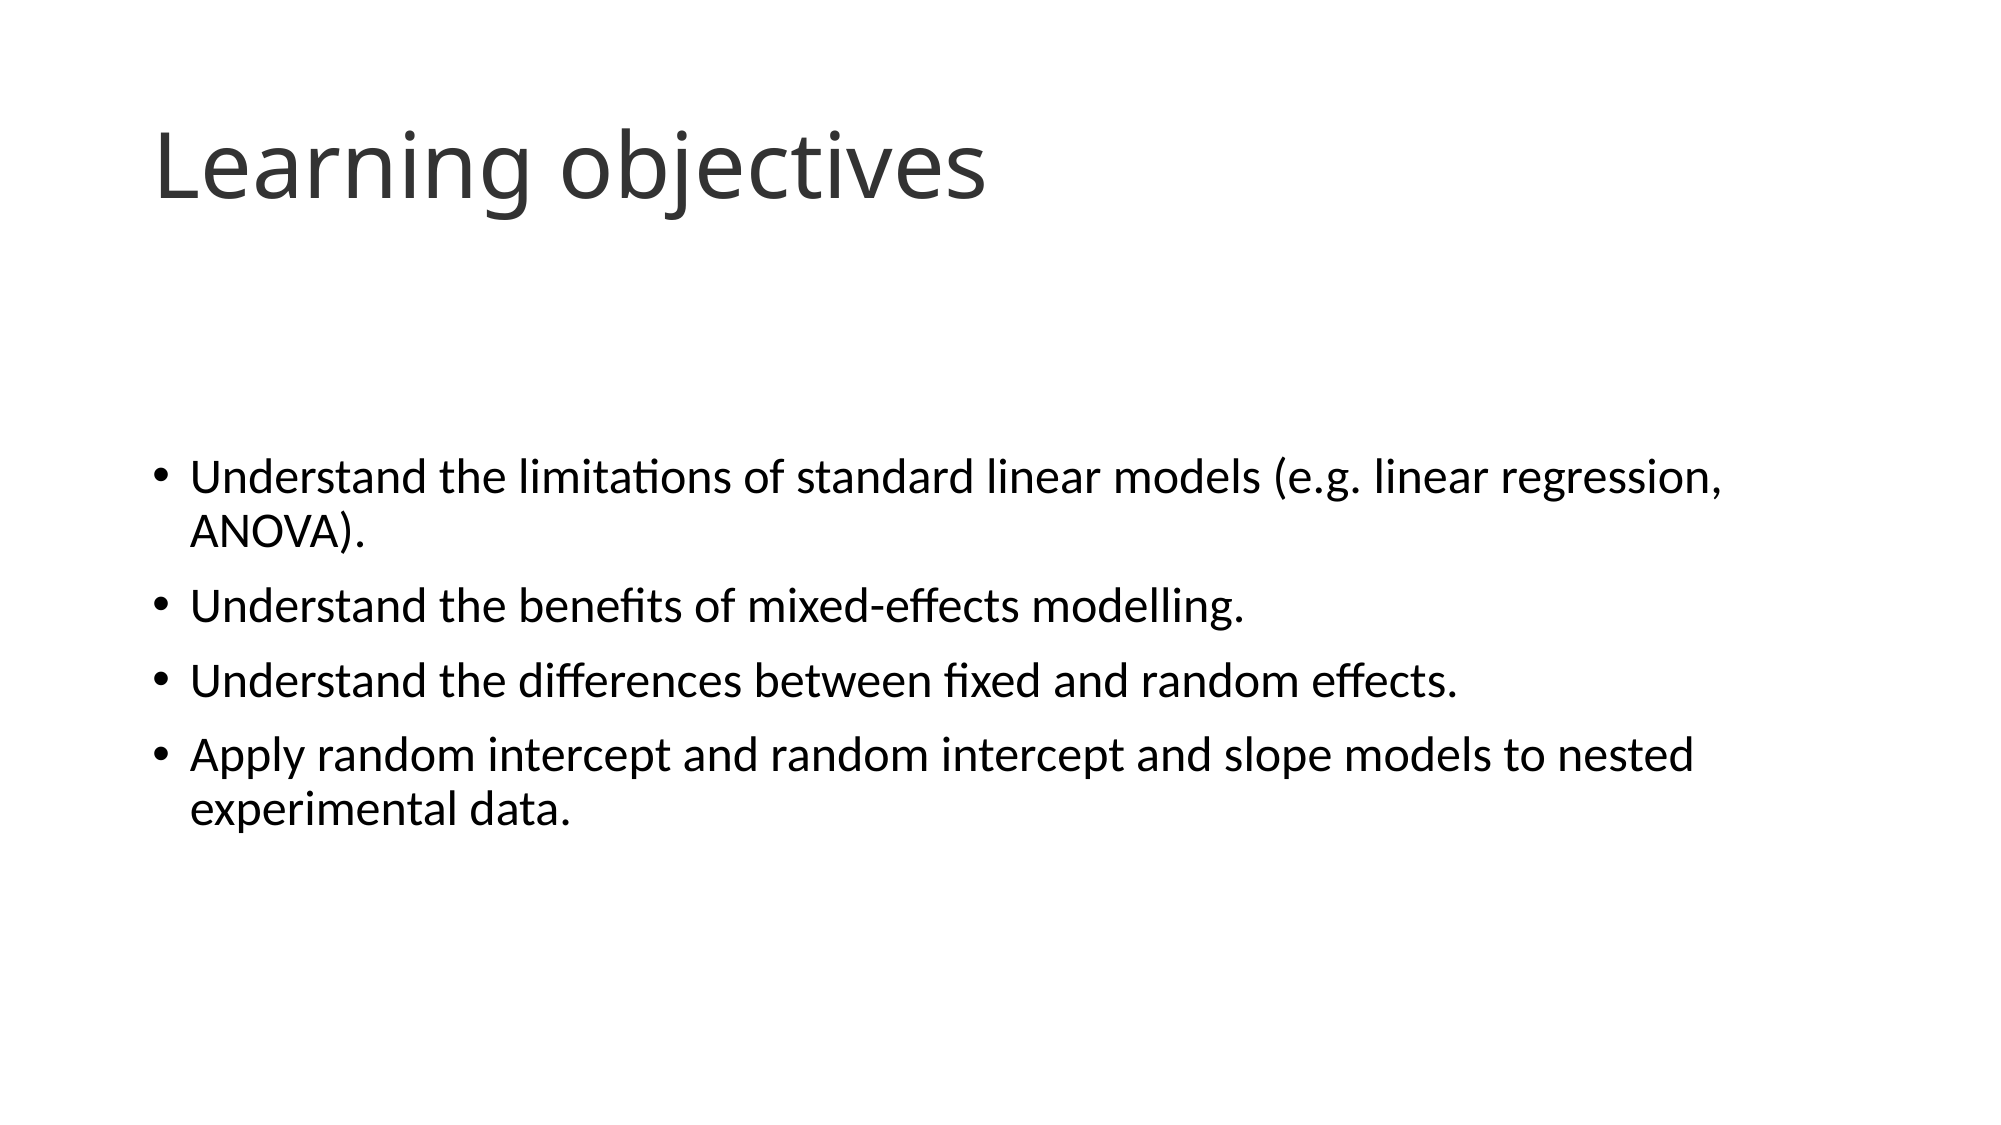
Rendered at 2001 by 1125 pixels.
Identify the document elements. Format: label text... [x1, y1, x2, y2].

list Understand the limitations of standard linear models (e.g. linear regression, ANOVA). Understand the benefits of mixed-effects modelling. Understand the differences between fixed and random effects. Apply random intercept and random intercept and slope models to nested experimental data. [137, 442, 1863, 1014]
title Learning objectives [137, 59, 1863, 278]
